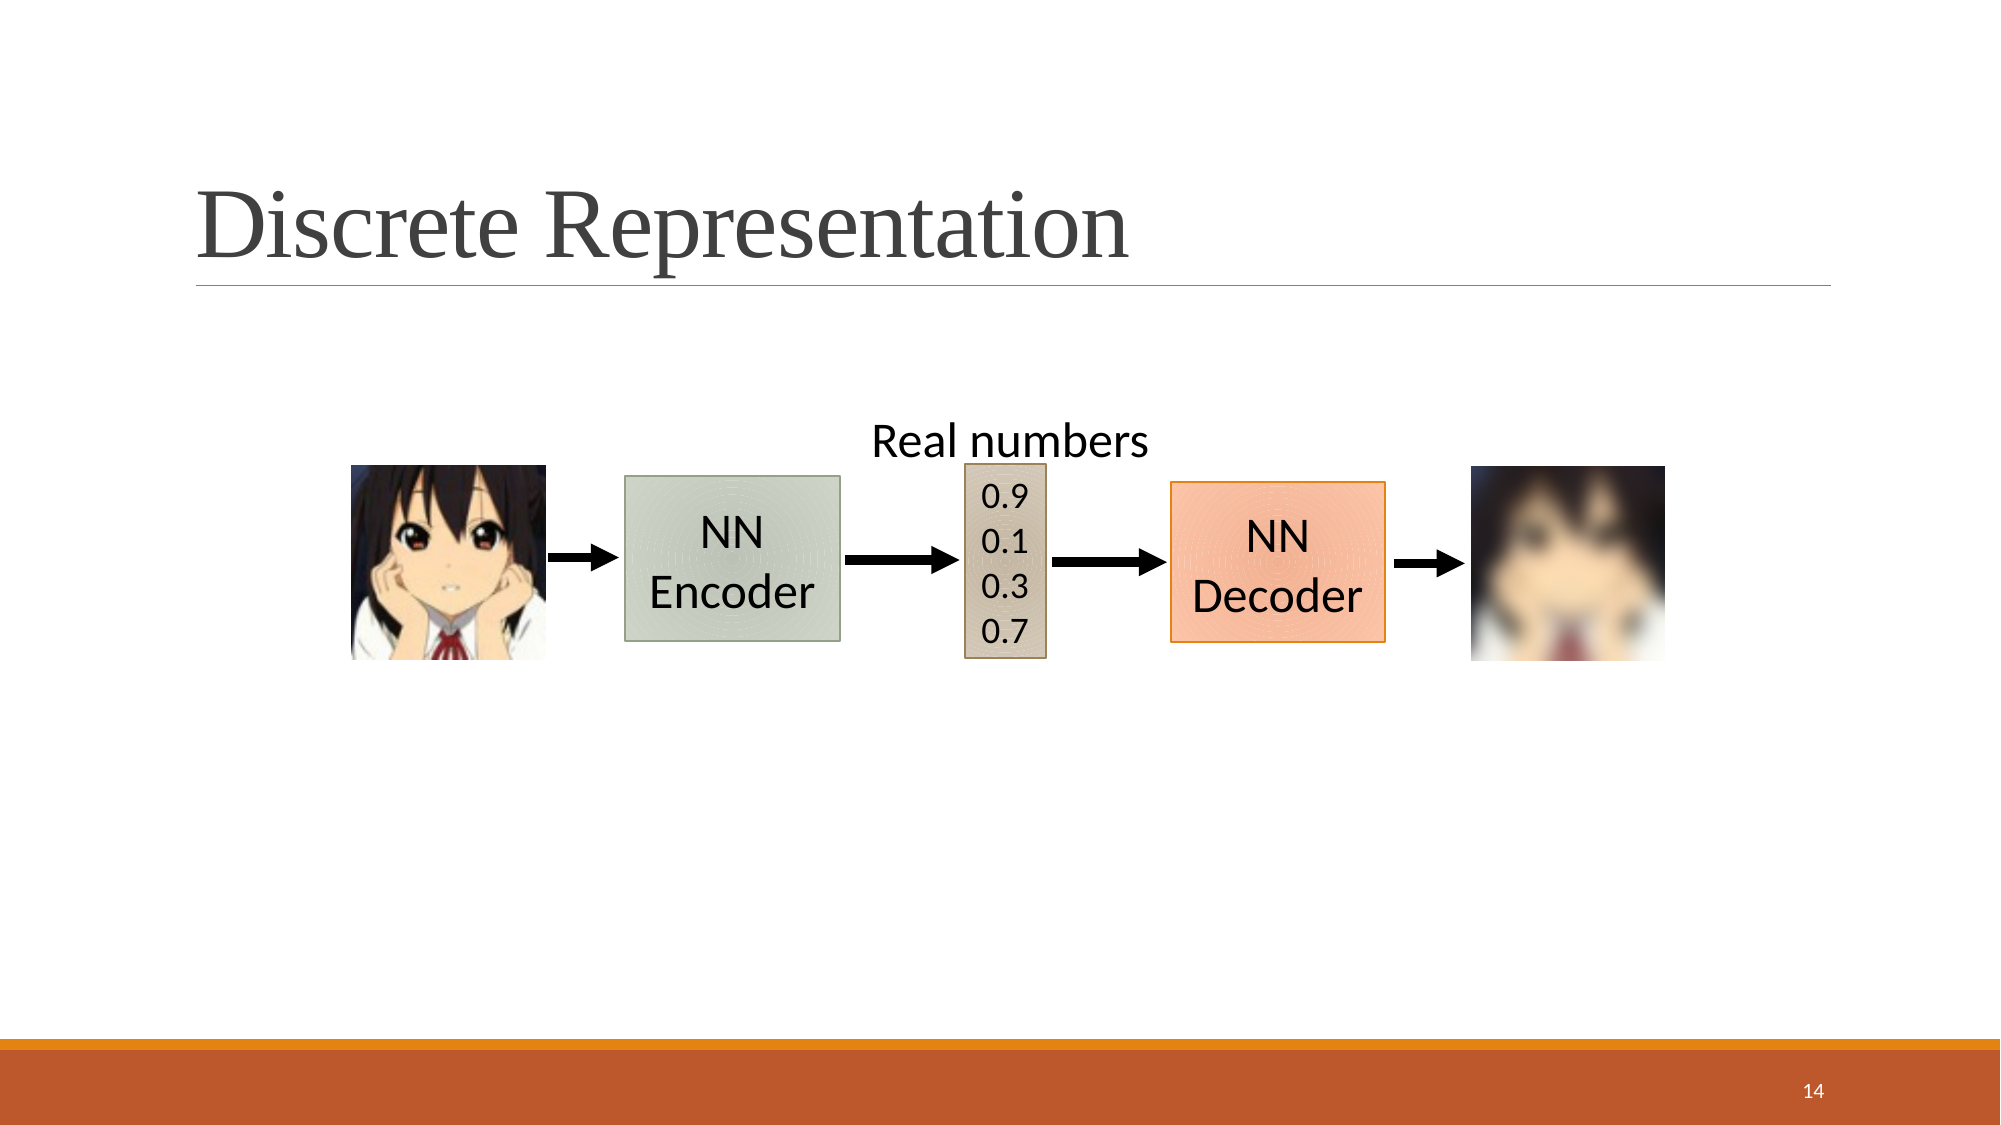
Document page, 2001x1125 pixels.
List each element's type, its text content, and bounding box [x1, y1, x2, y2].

picture [351, 465, 547, 660]
text_box Real numbers [852, 400, 1169, 475]
text_box NN Encoder [624, 475, 841, 642]
text_box 0.9 0.1 0.3 0.7 [964, 475, 1047, 659]
picture [1470, 466, 1666, 661]
text_box NN Decoder [1170, 481, 1386, 643]
slide_number 14 [1624, 1059, 1840, 1120]
title Discrete Representation [180, 47, 1830, 285]
